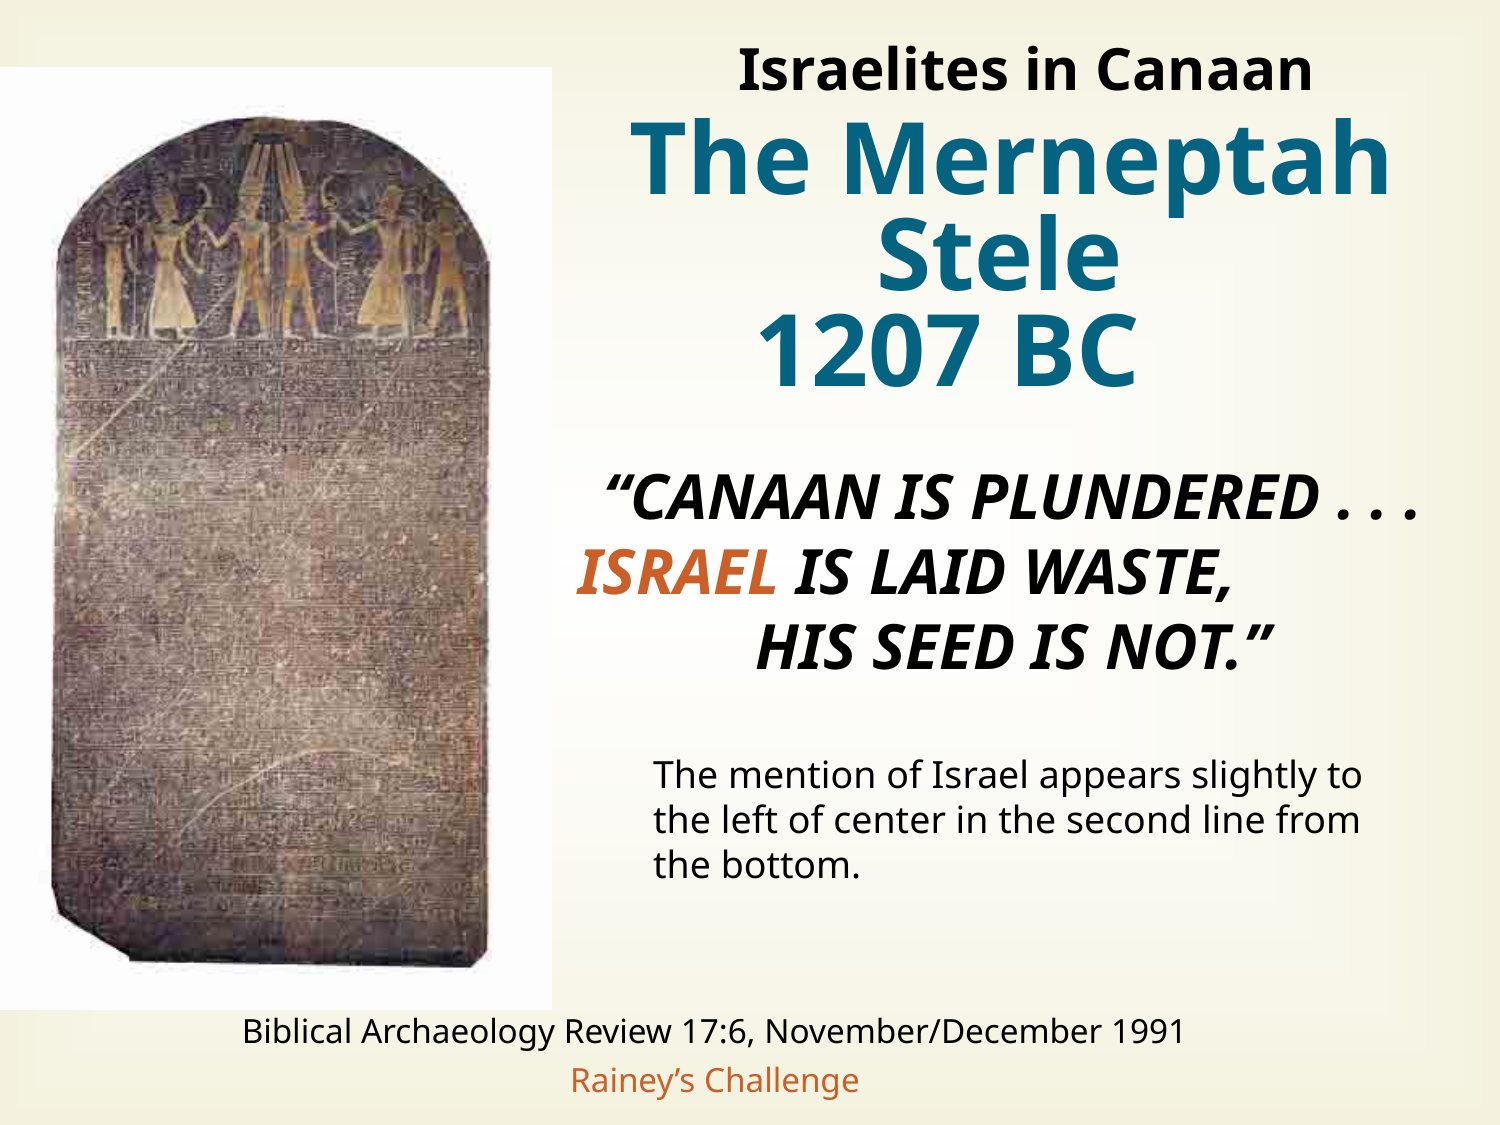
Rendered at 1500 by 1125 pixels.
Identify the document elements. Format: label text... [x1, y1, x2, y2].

title The Merneptah Stele 1207 BC [559, 149, 1475, 400]
text_box The mention of Israel appears slightly to the left of center in the second line from the bottom. [638, 743, 1389, 894]
text_box Israelites in Canaan [576, 24, 1477, 110]
text_box Biblical Archaeology Review 17:6, November/December 1991 Rainey’s Challenge [75, 1010, 1355, 1106]
picture [0, 67, 553, 1011]
text_box “CANAAN IS PLUNDERED . . . ISRAEL IS LAID WASTE, HIS SEED IS NOT.” [559, 450, 1477, 690]
